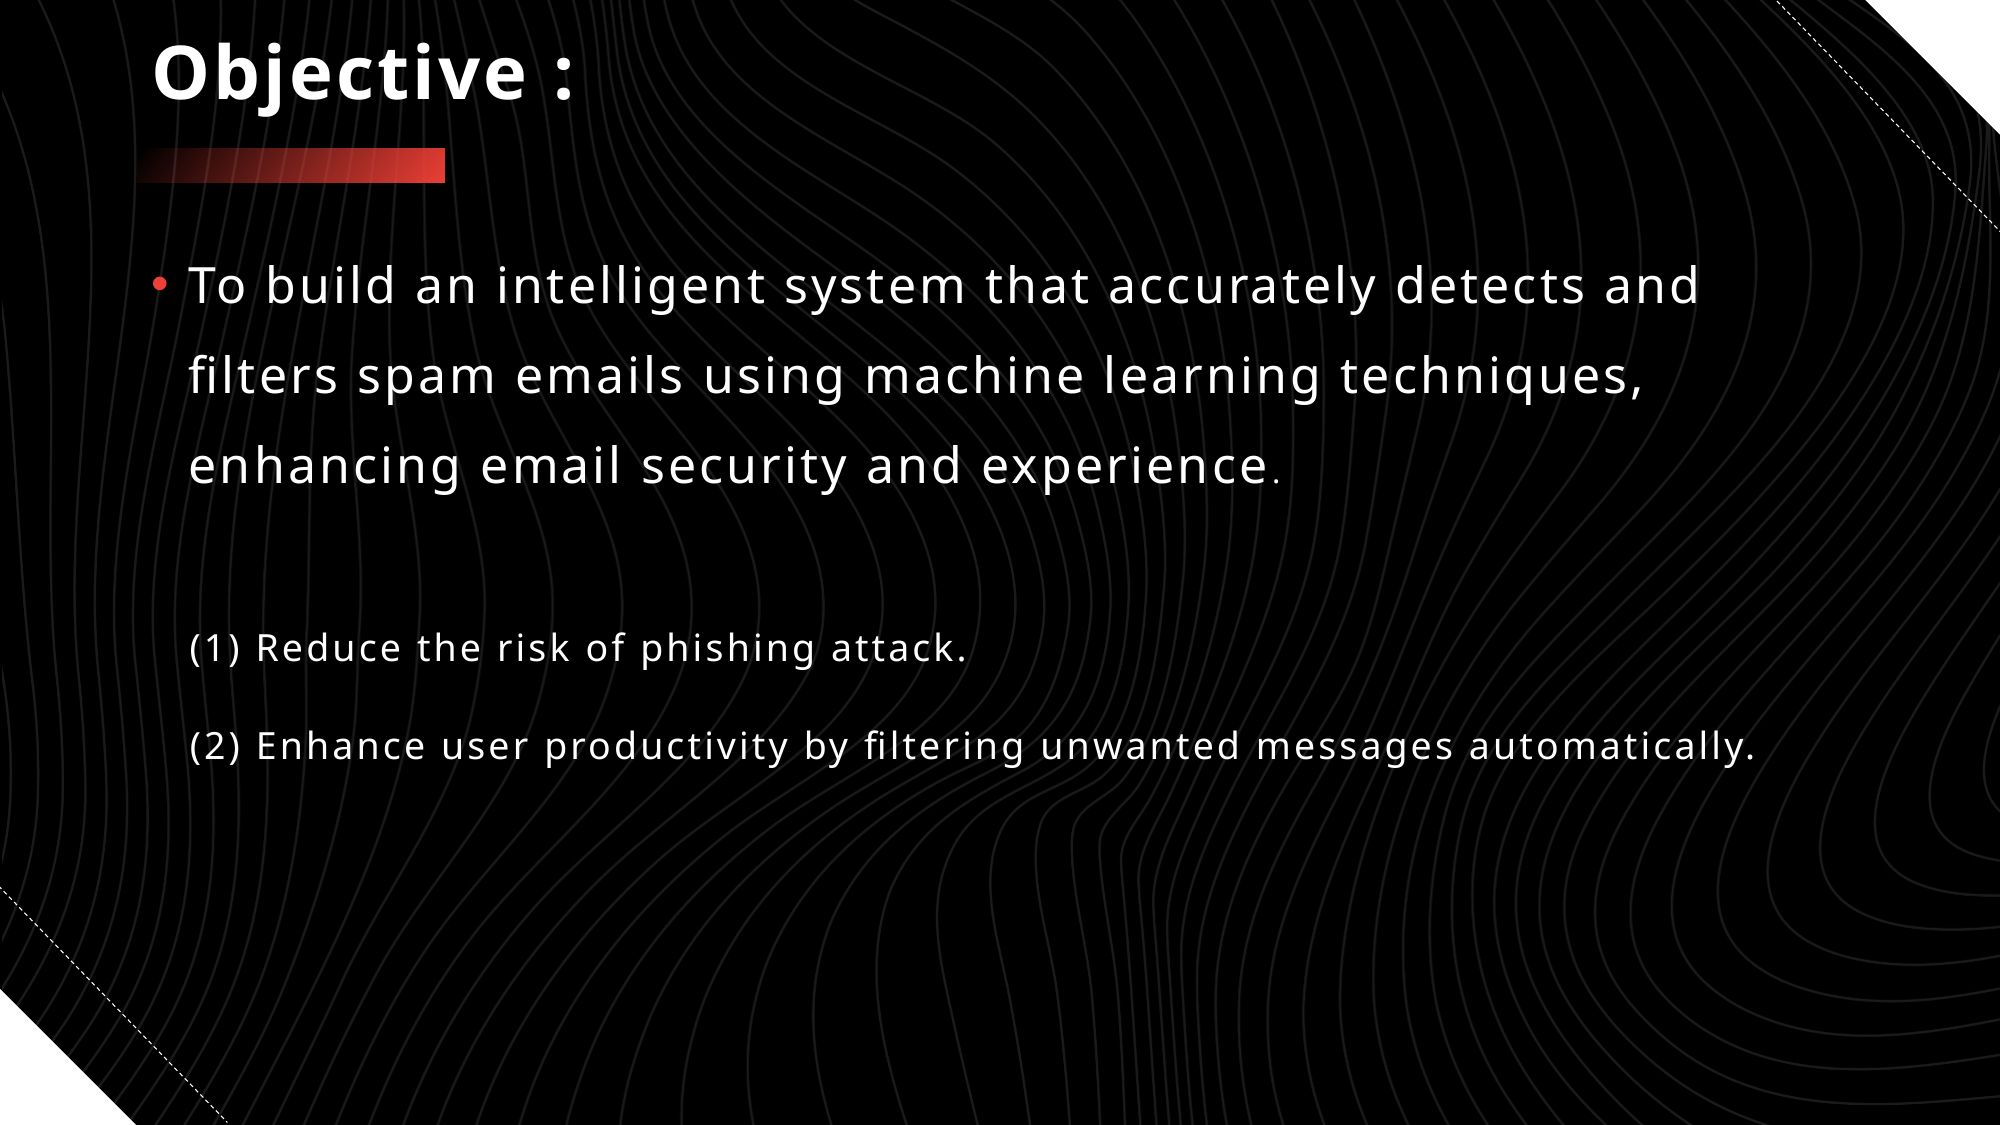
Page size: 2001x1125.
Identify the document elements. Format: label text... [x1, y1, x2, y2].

title Objective : [136, 27, 1863, 124]
list To build an intelligent system that accurately detects and filters spam emails using machine learning techniques, enhancing email security and experience. (1) Reduce the risk of phishing attack. (2) Enhance user productivity by filtering unwanted messages automatically. [136, 216, 1864, 946]
